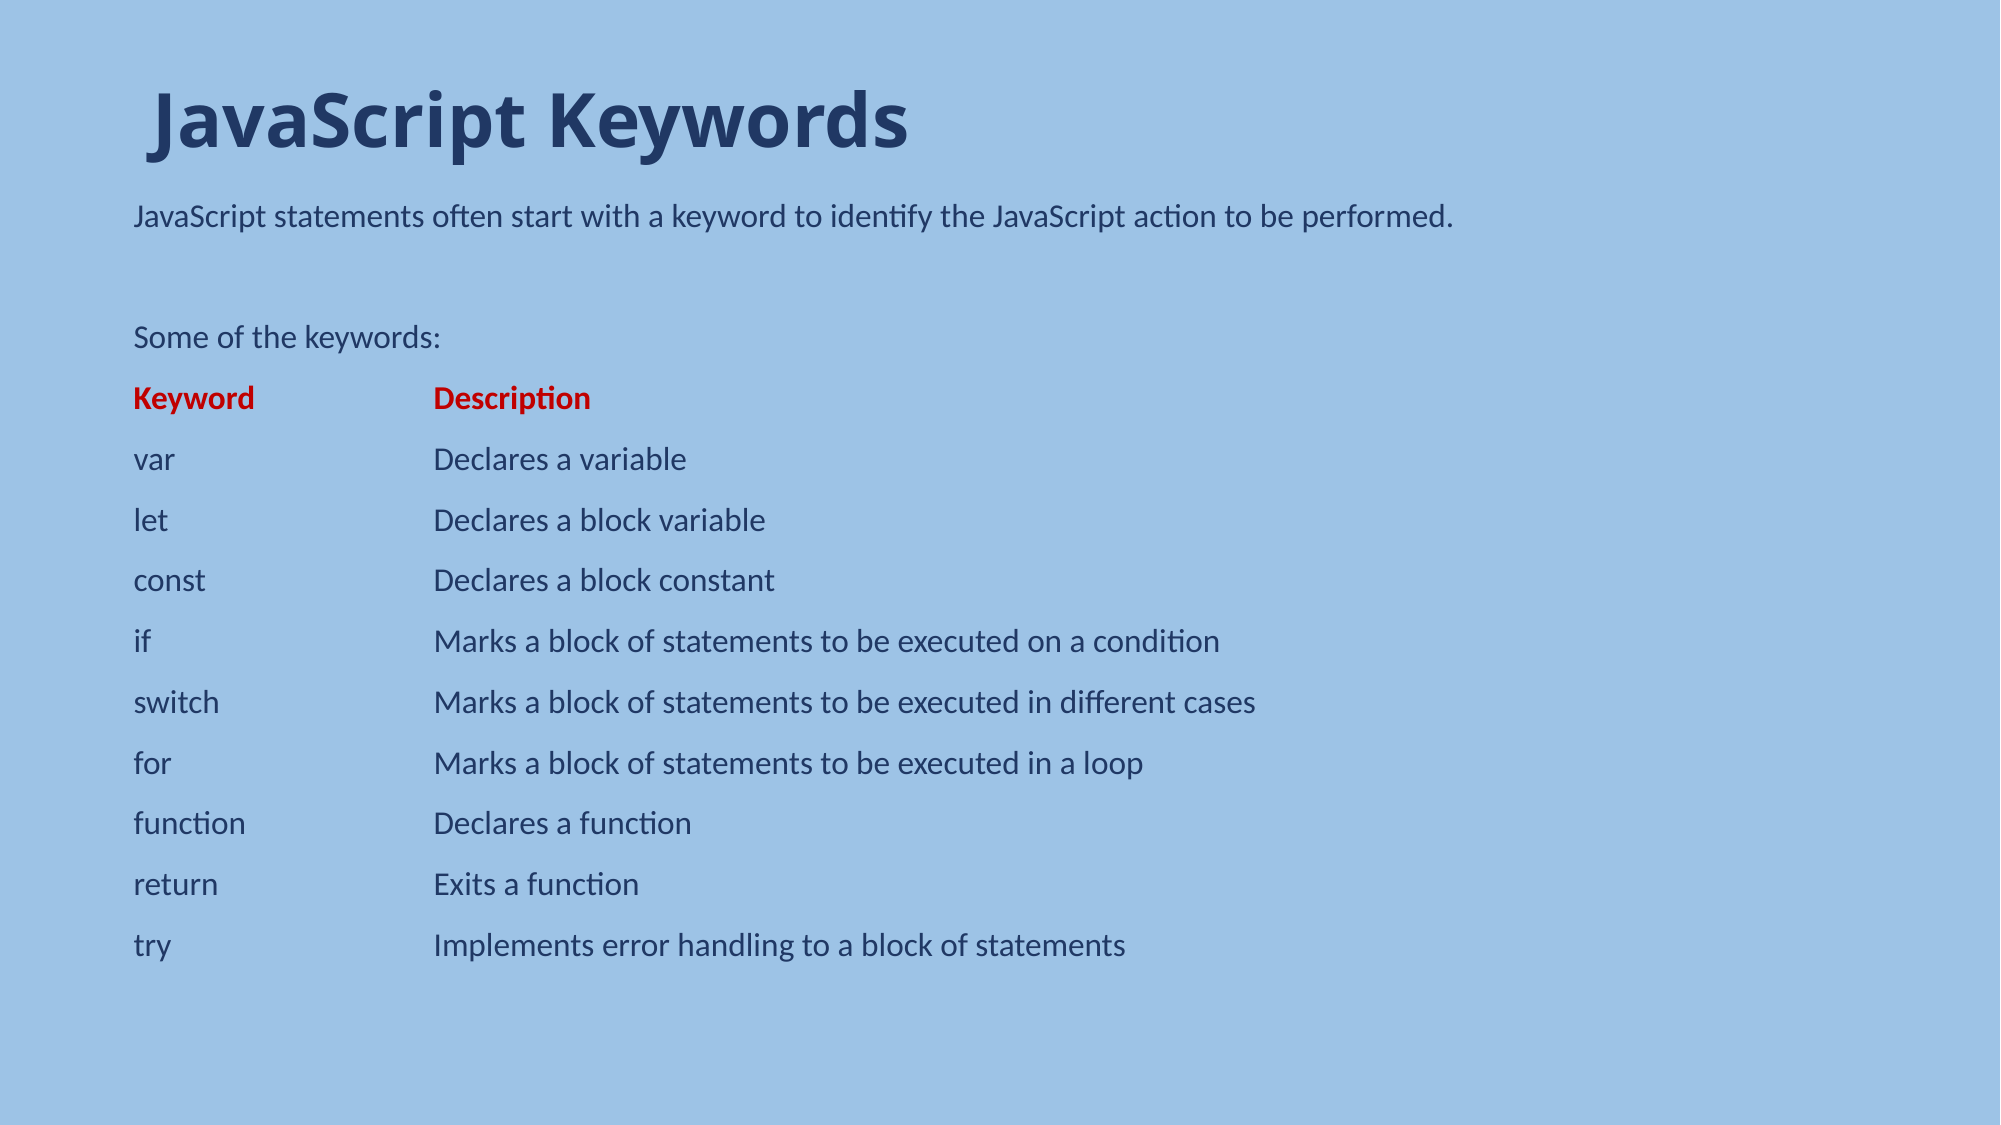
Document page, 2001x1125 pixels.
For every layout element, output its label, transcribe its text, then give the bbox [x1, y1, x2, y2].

title JavaScript Keywords [137, 59, 1863, 187]
list JavaScript statements often start with a keyword to identify the JavaScript action to be performed. Some of the keywords: Keyword Description var Declares a variable let Declares a block variable const Declares a block constant if Marks a block of statements to be executed on a condition switch Marks a block of statements to be executed in different cases for Marks a block of statements to be executed in a loop function Declares a function return Exits a function try Implements error handling to a block of statements [118, 186, 1844, 1050]
